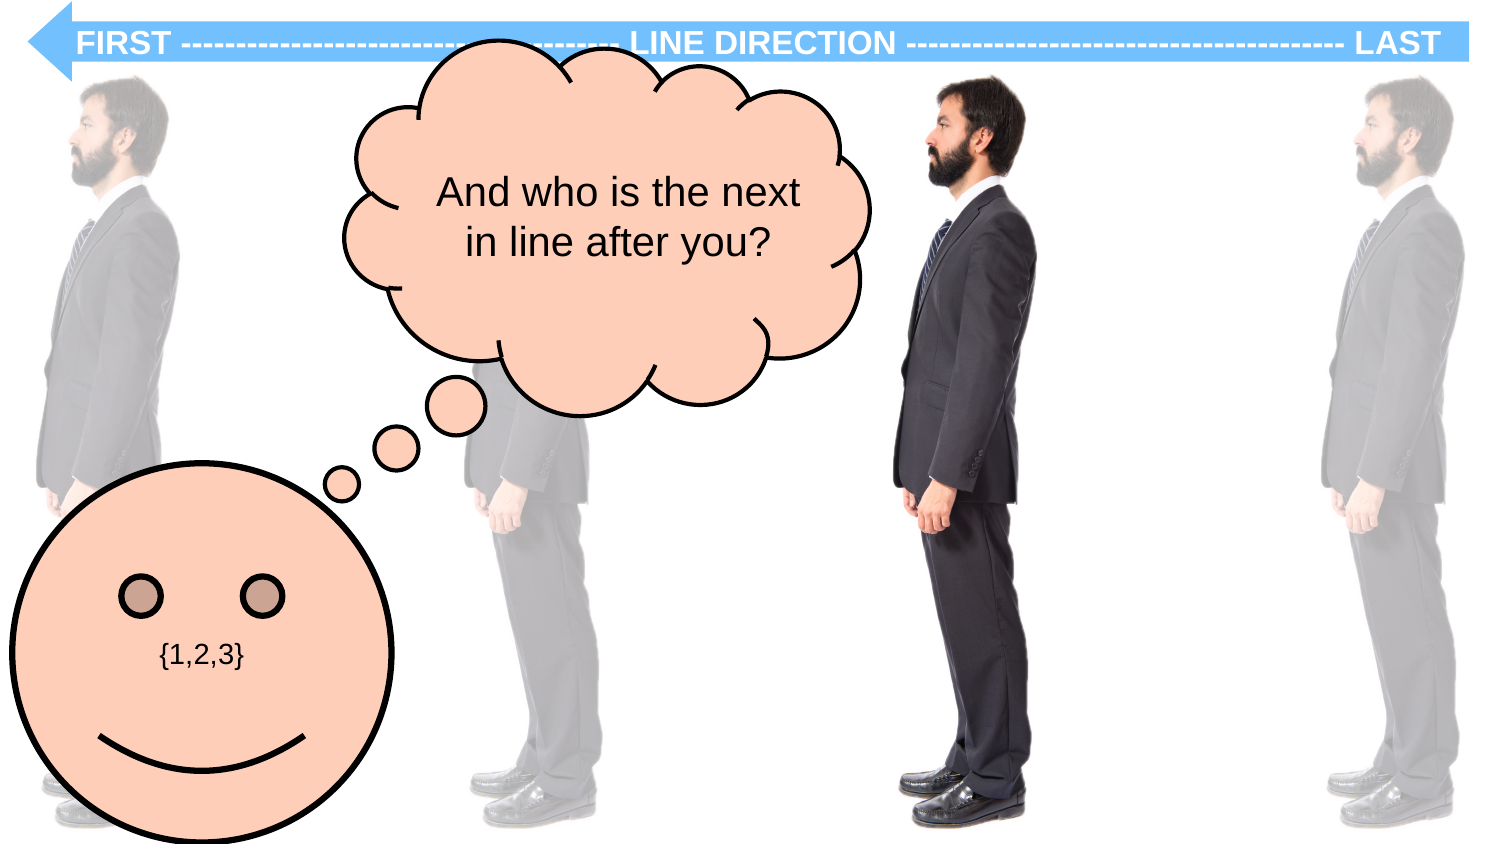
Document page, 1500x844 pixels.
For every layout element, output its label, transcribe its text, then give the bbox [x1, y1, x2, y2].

picture [877, 65, 1045, 844]
text_box {1,2,3} [193, 461, 394, 844]
text_box {1,2,3} [10, 609, 15, 696]
picture [1305, 65, 1473, 844]
text_box FIRST ---------------------------------------- LINE DIRECTION ---------------------------------------- LAST [25, 0, 1471, 64]
picture [448, 502, 616, 844]
picture [20, 65, 188, 844]
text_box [324, 43, 867, 502]
